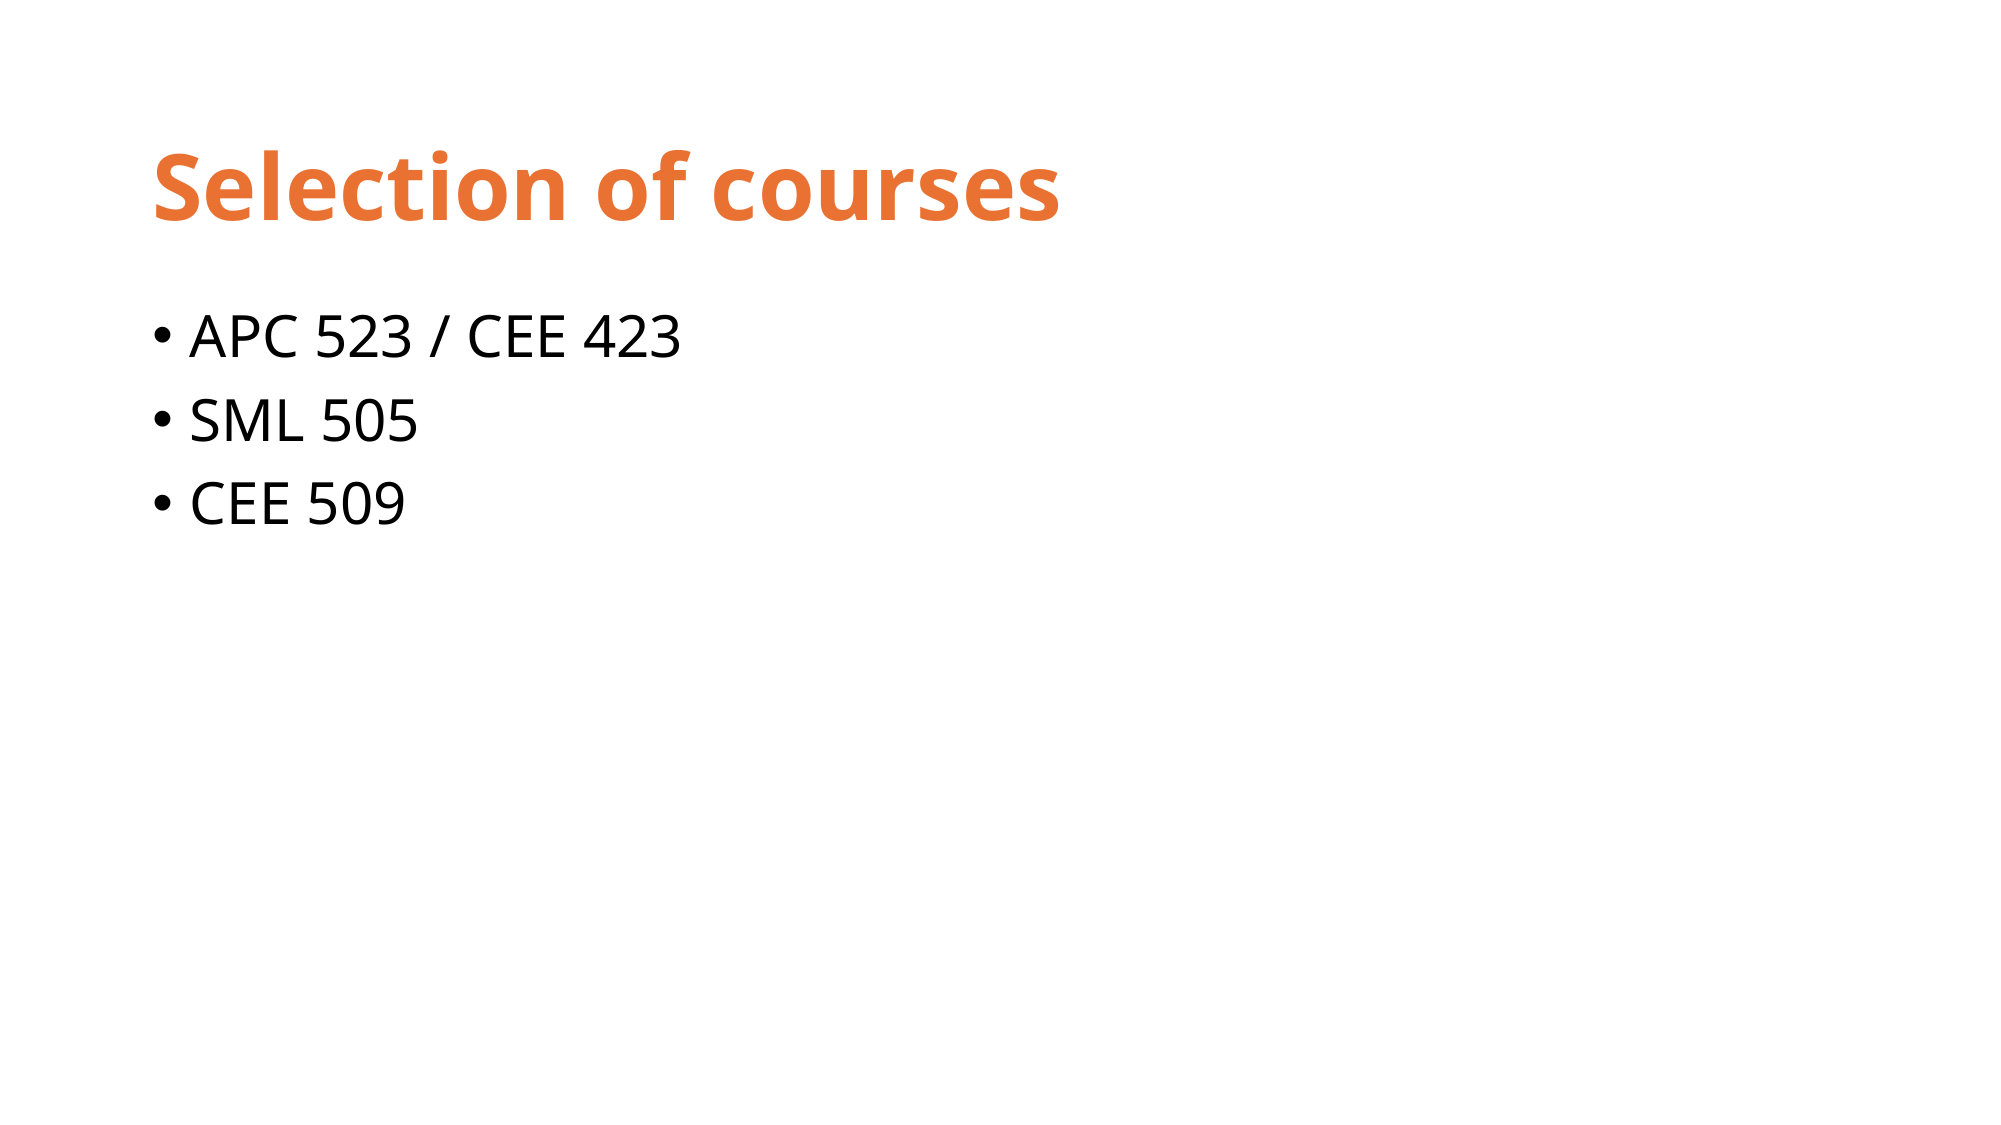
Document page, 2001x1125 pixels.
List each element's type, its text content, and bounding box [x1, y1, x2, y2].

title Selection of courses [137, 82, 1863, 299]
list APC 523 / CEE 423 SML 505 CEE 509 [137, 299, 1863, 1014]
